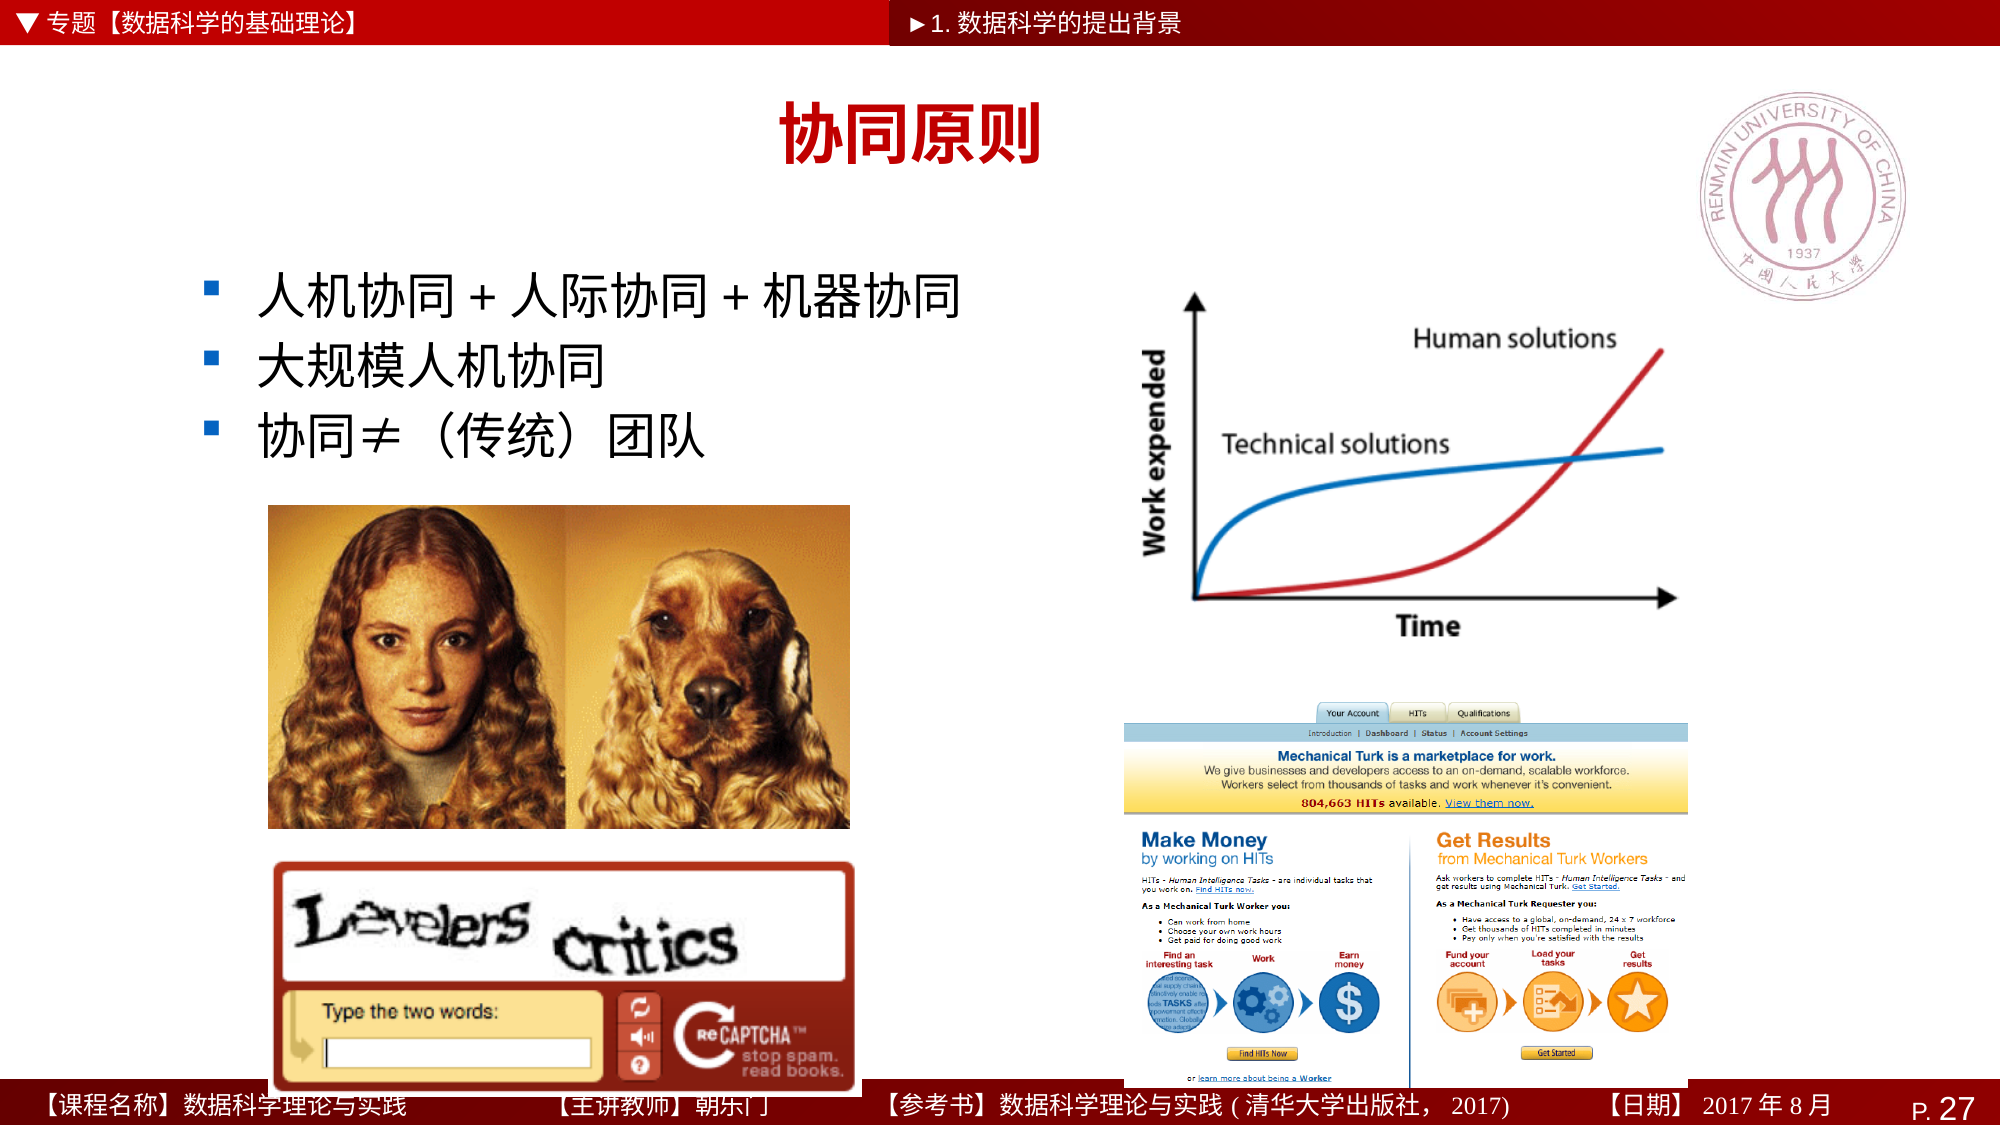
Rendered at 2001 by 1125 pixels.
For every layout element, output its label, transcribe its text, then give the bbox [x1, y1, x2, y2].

title 协同原则 [64, 64, 1757, 200]
list ▼专题【数据科学的基础理论】 [0, 0, 725, 43]
picture [1120, 89, 1910, 648]
text_box 人机协同+人际协同+机器协同 大规模人机协同 协同≠（传统）团队 [184, 257, 1412, 1039]
picture [1124, 696, 1688, 1088]
picture [268, 505, 850, 829]
picture [268, 856, 862, 1097]
list ►1.数据科学的提出背景 [890, 0, 1249, 43]
